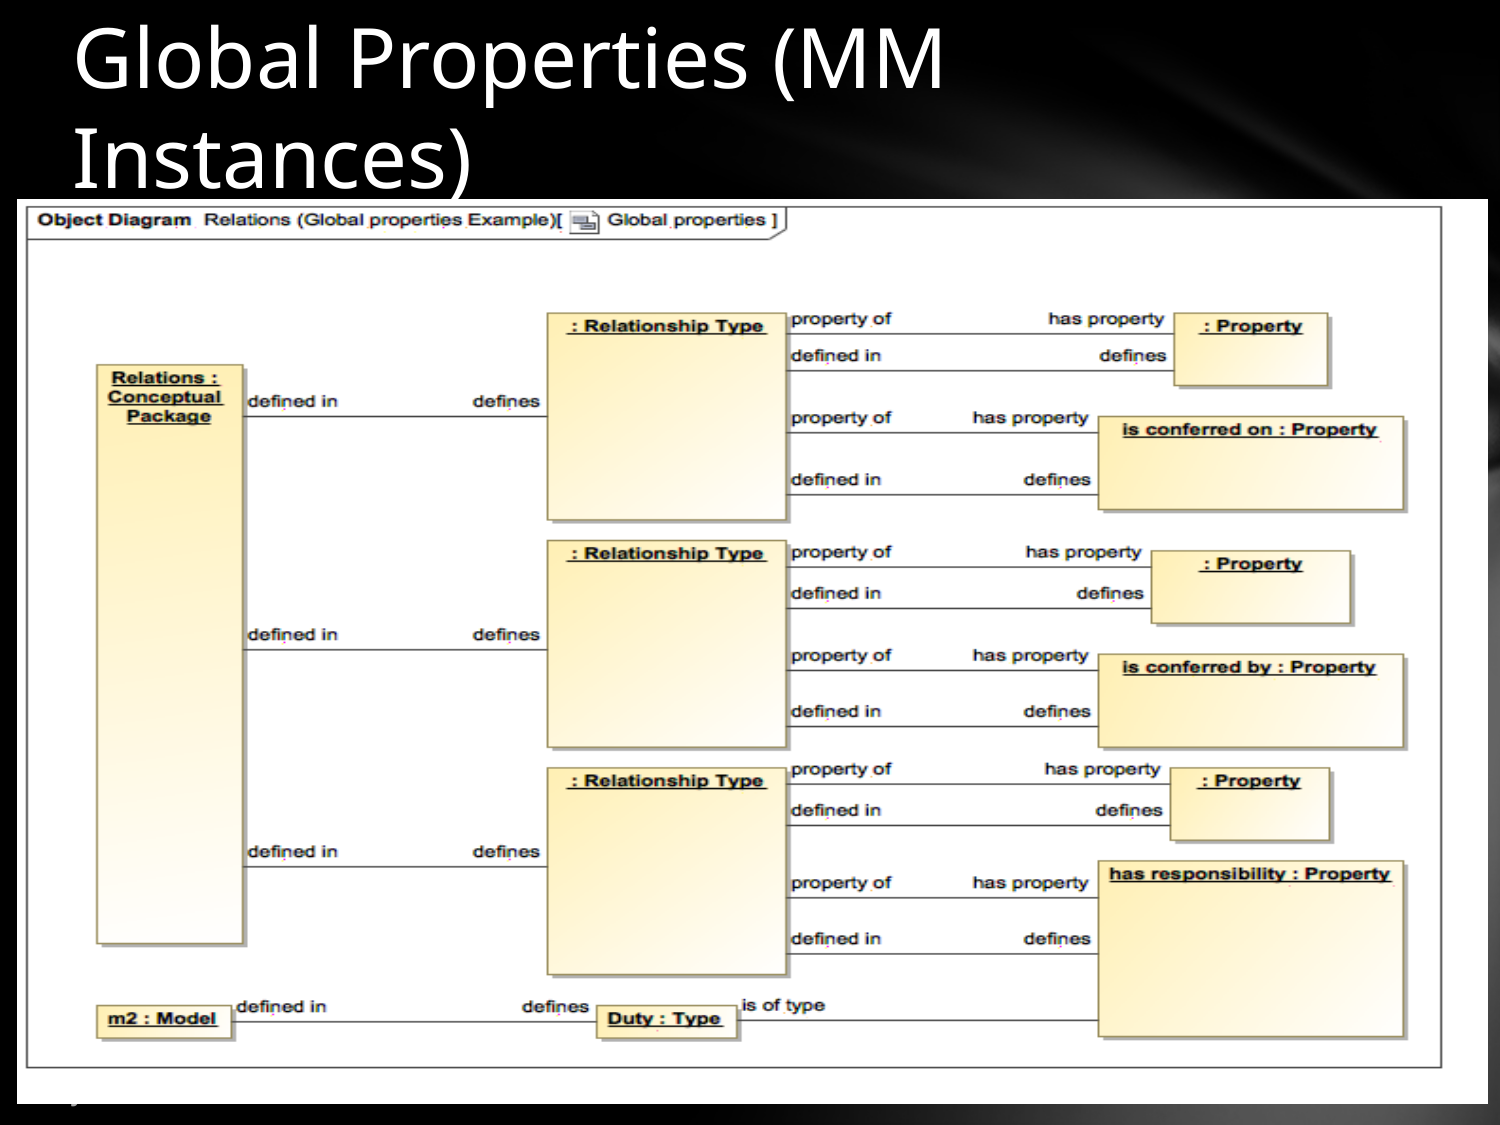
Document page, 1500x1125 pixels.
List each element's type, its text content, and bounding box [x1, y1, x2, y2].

title Global Properties (MM Instances) [57, 37, 1318, 199]
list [17, 199, 1488, 1105]
